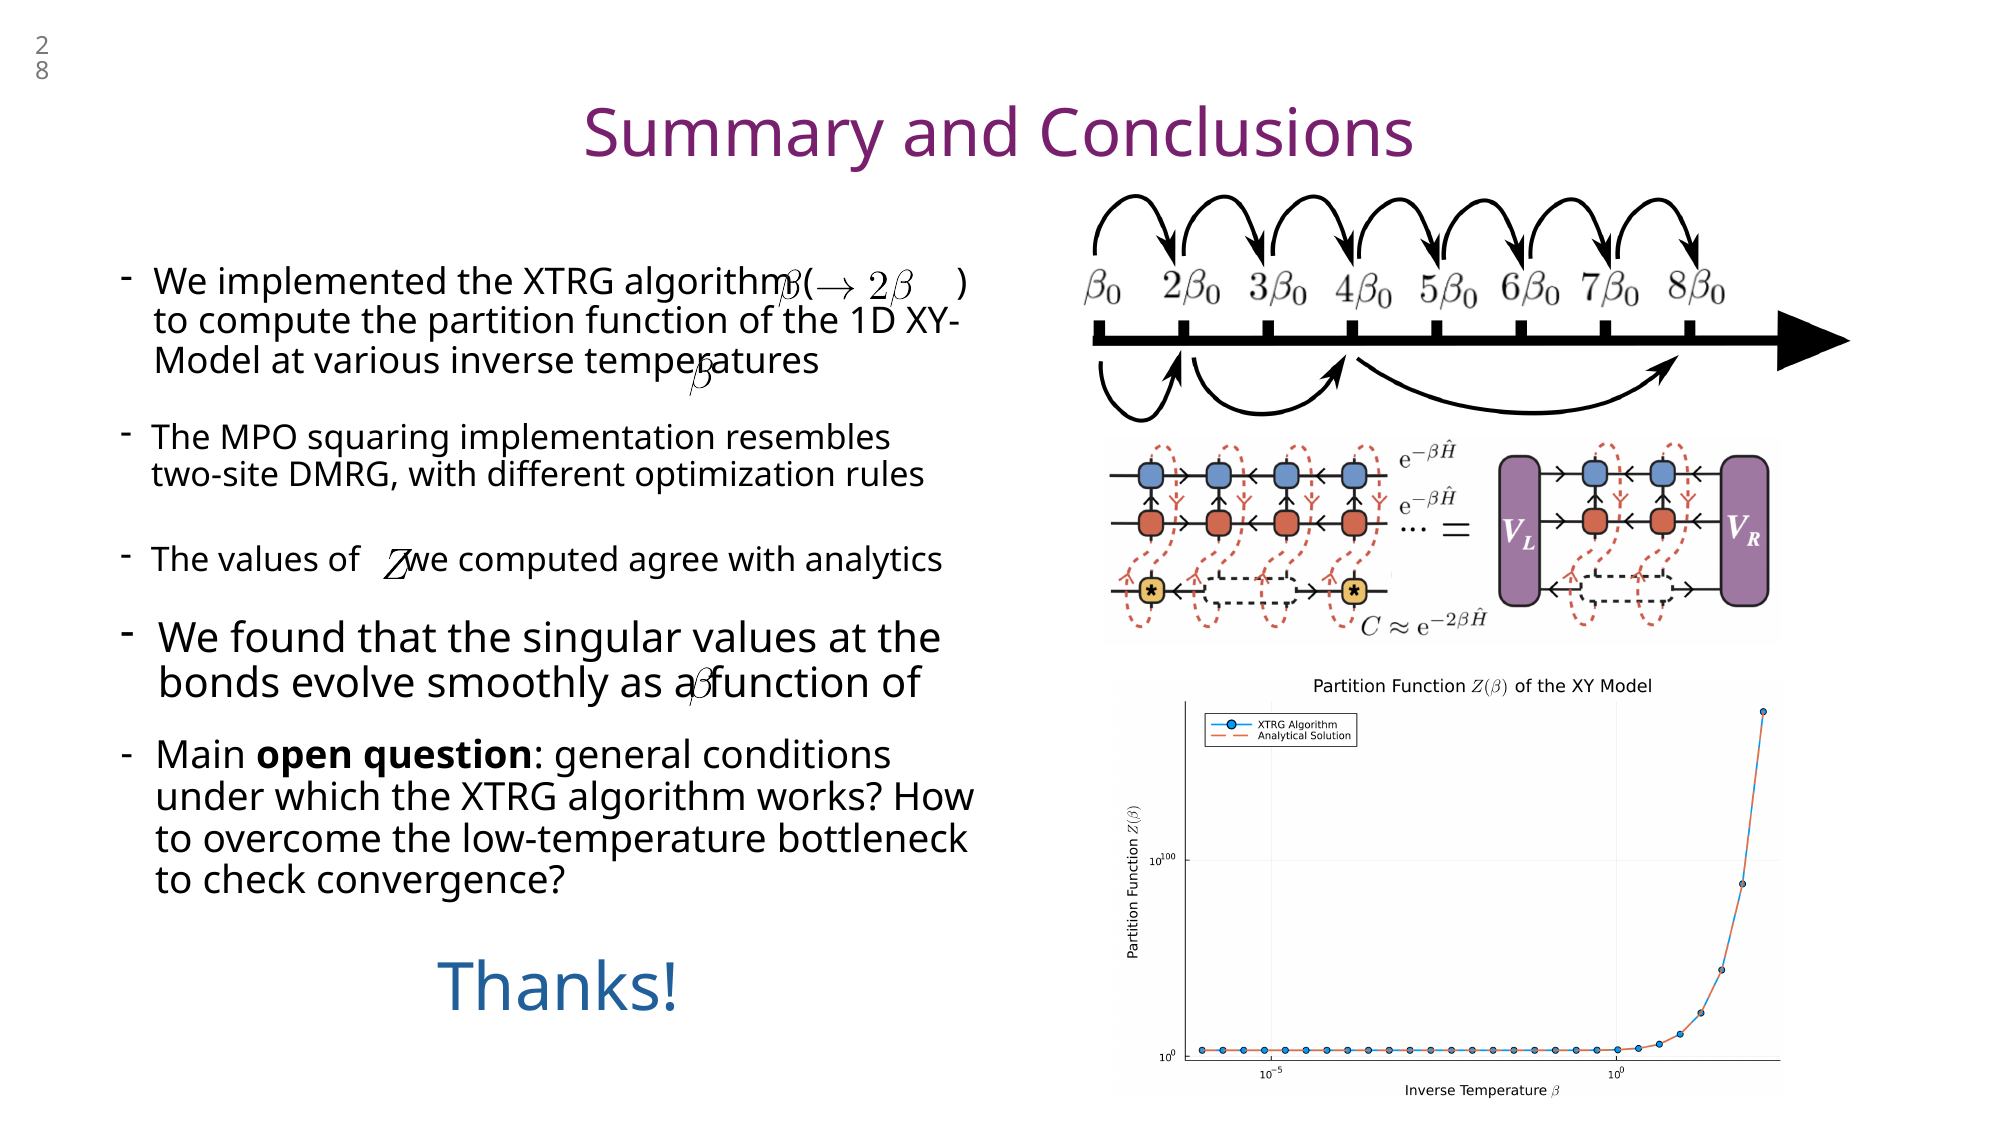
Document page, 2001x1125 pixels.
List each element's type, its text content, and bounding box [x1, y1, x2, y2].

picture [1104, 437, 1782, 645]
text_box Main open question: general conditions under which the XTRG algorithm works? How to overcome the low-temperature bottleneck to check convergence? [105, 661, 1025, 912]
text_box We found that the singular values at the bonds evolve smoothly as a function of [105, 609, 1025, 661]
picture [1066, 189, 1855, 429]
text_box We implemented the XTRG algorithm ( ) to compute the partition function of the 1D XY-Model at various inverse temperatures [105, 255, 1000, 413]
picture [1113, 676, 1791, 1100]
picture [777, 269, 913, 308]
text_box The values of we computed agree with analytics [105, 535, 1000, 609]
text_box Summary and Conclusions [424, 91, 1576, 186]
picture [689, 667, 714, 706]
picture [382, 549, 412, 579]
text_box Thanks! [404, 945, 713, 1040]
picture [689, 357, 714, 397]
text_box 28 [20, 16, 79, 77]
text_box The MPO squaring implementation resembles two-site DMRG, with different optimization rules [105, 412, 983, 533]
